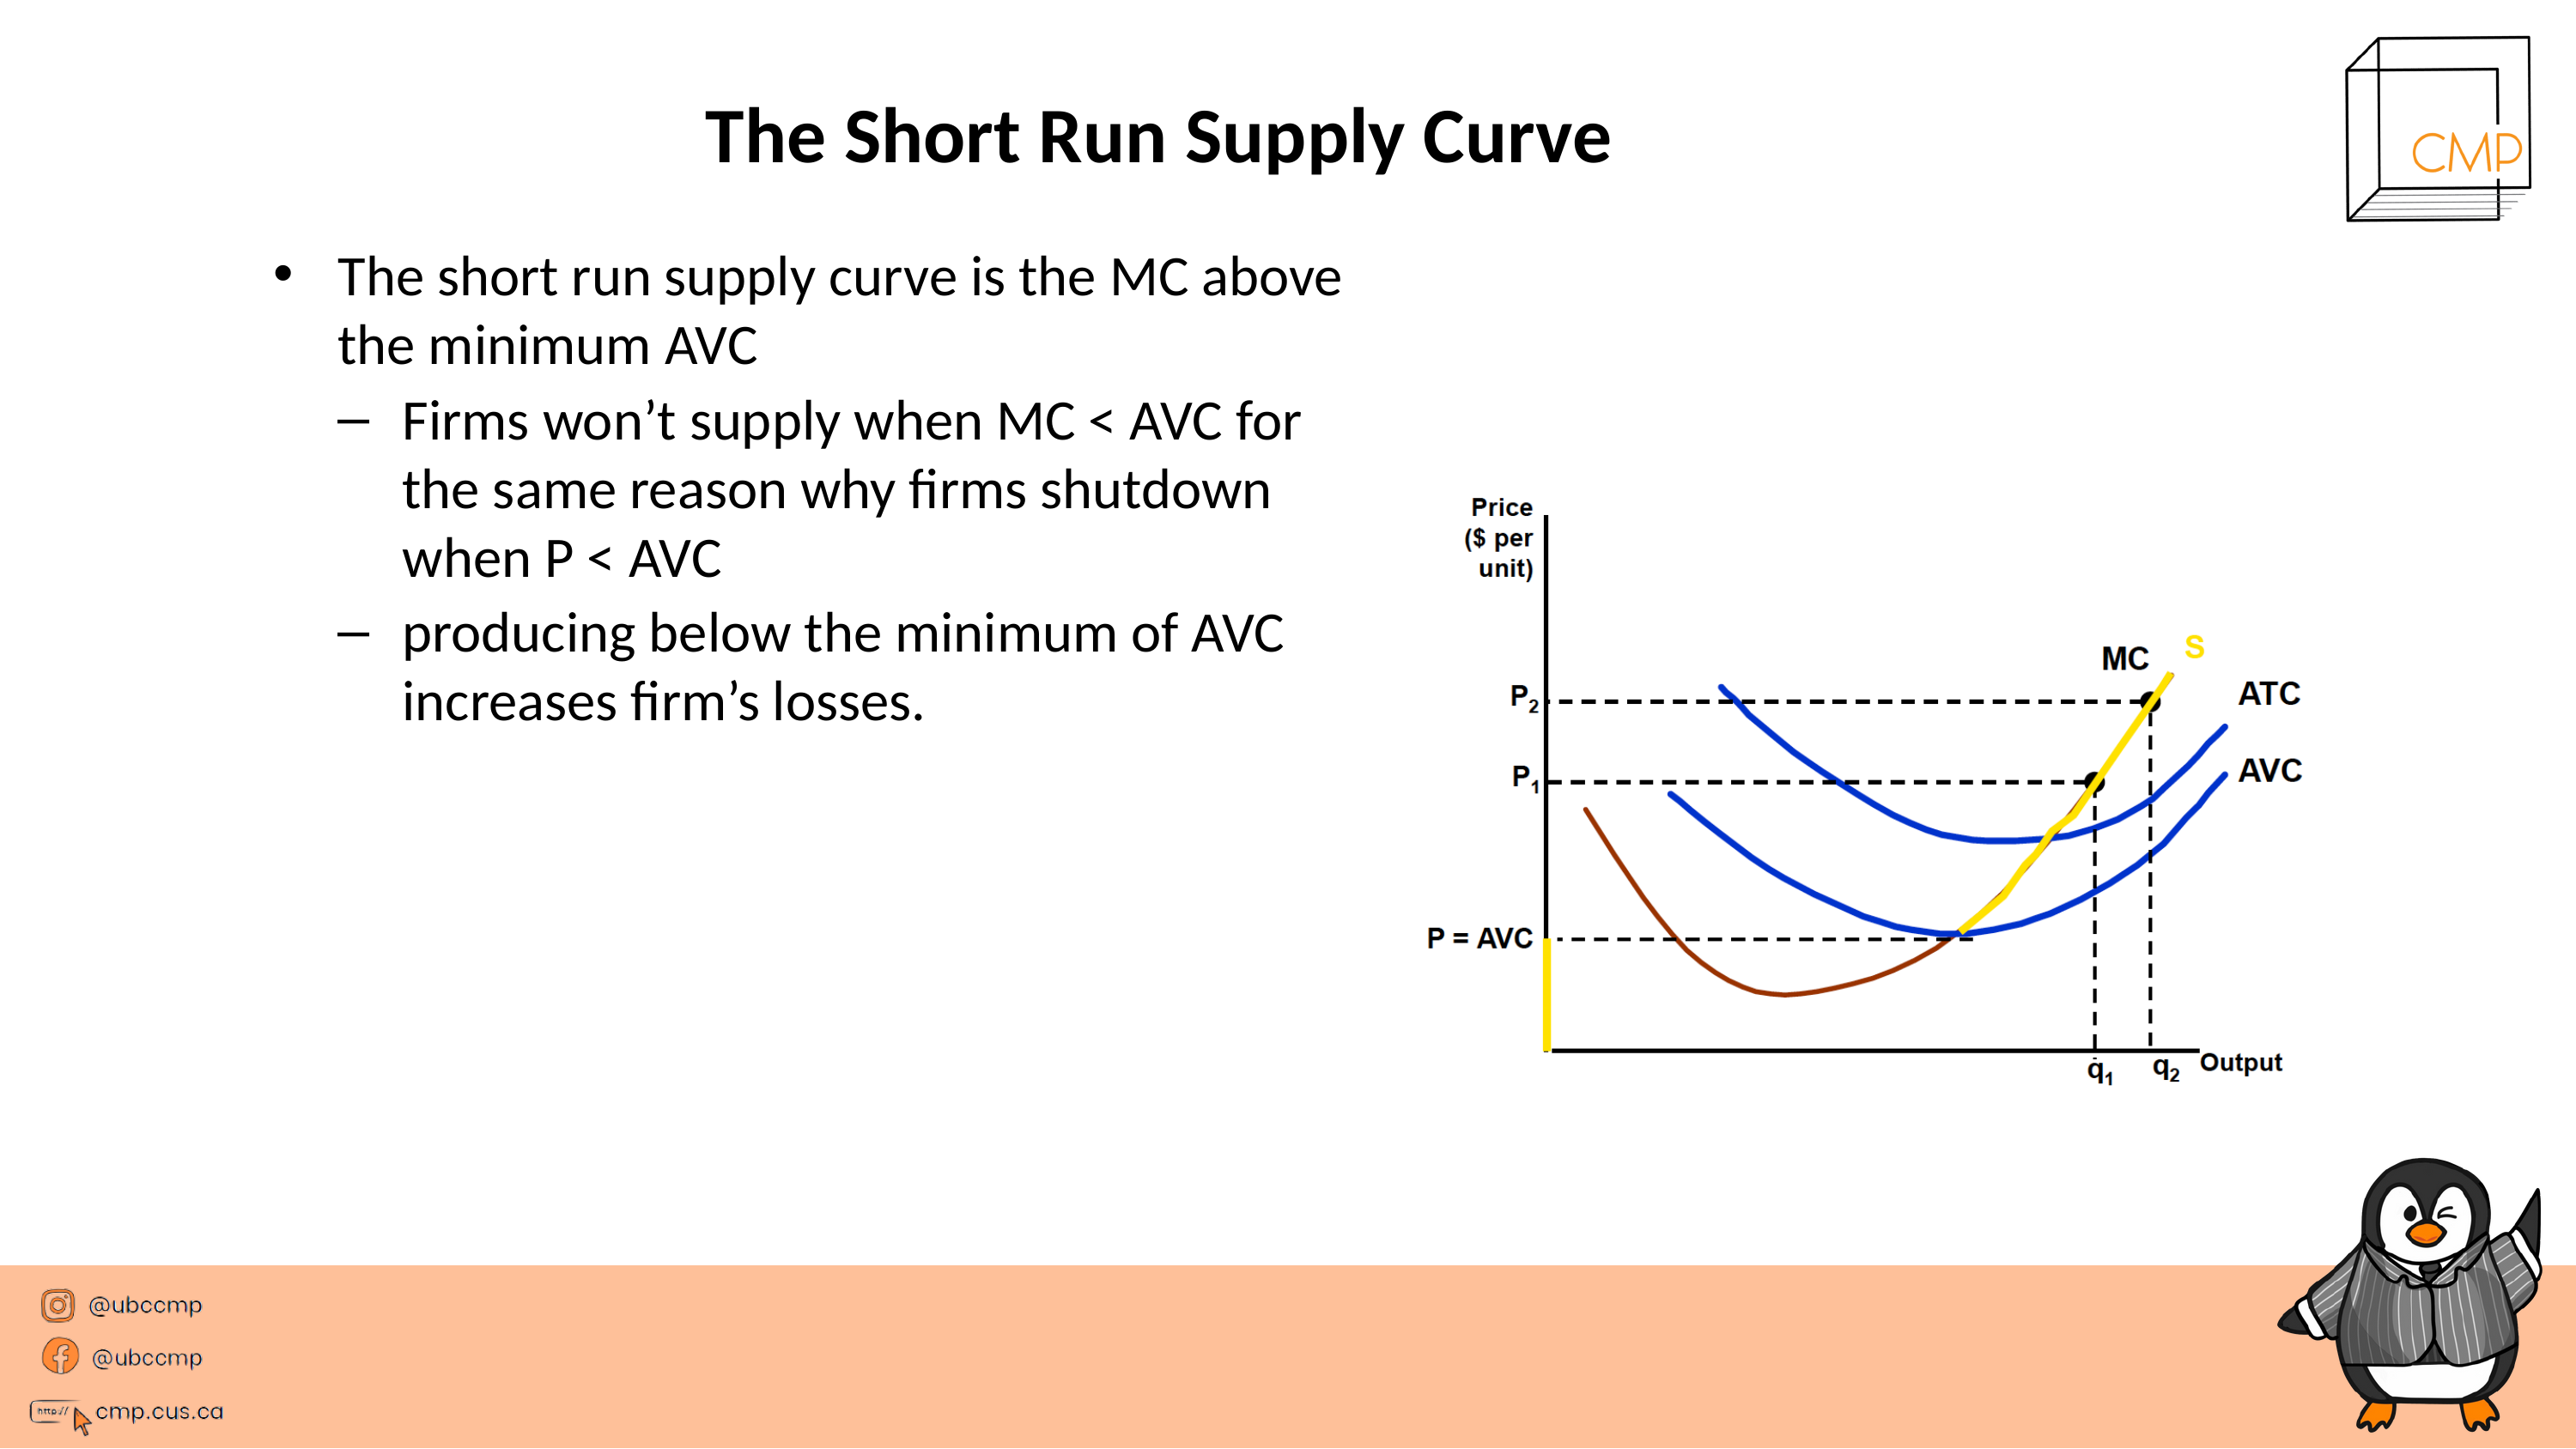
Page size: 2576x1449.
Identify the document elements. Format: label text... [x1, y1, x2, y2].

text_box The Short Run Supply Curve [570, 50, 1730, 212]
picture [2233, 0, 2576, 337]
text_box The short run supply curve is the MC above the minimum AVC Firms won’t supply when MC < AVC for the same reason why firms shutdown when P < AVC producing below the minimum of AVC increases firm’s losses. [241, 232, 1401, 1040]
picture [2232, 1003, 2576, 1449]
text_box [1400, 472, 2358, 1100]
picture [15, 1276, 258, 1442]
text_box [0, 1245, 2227, 1449]
